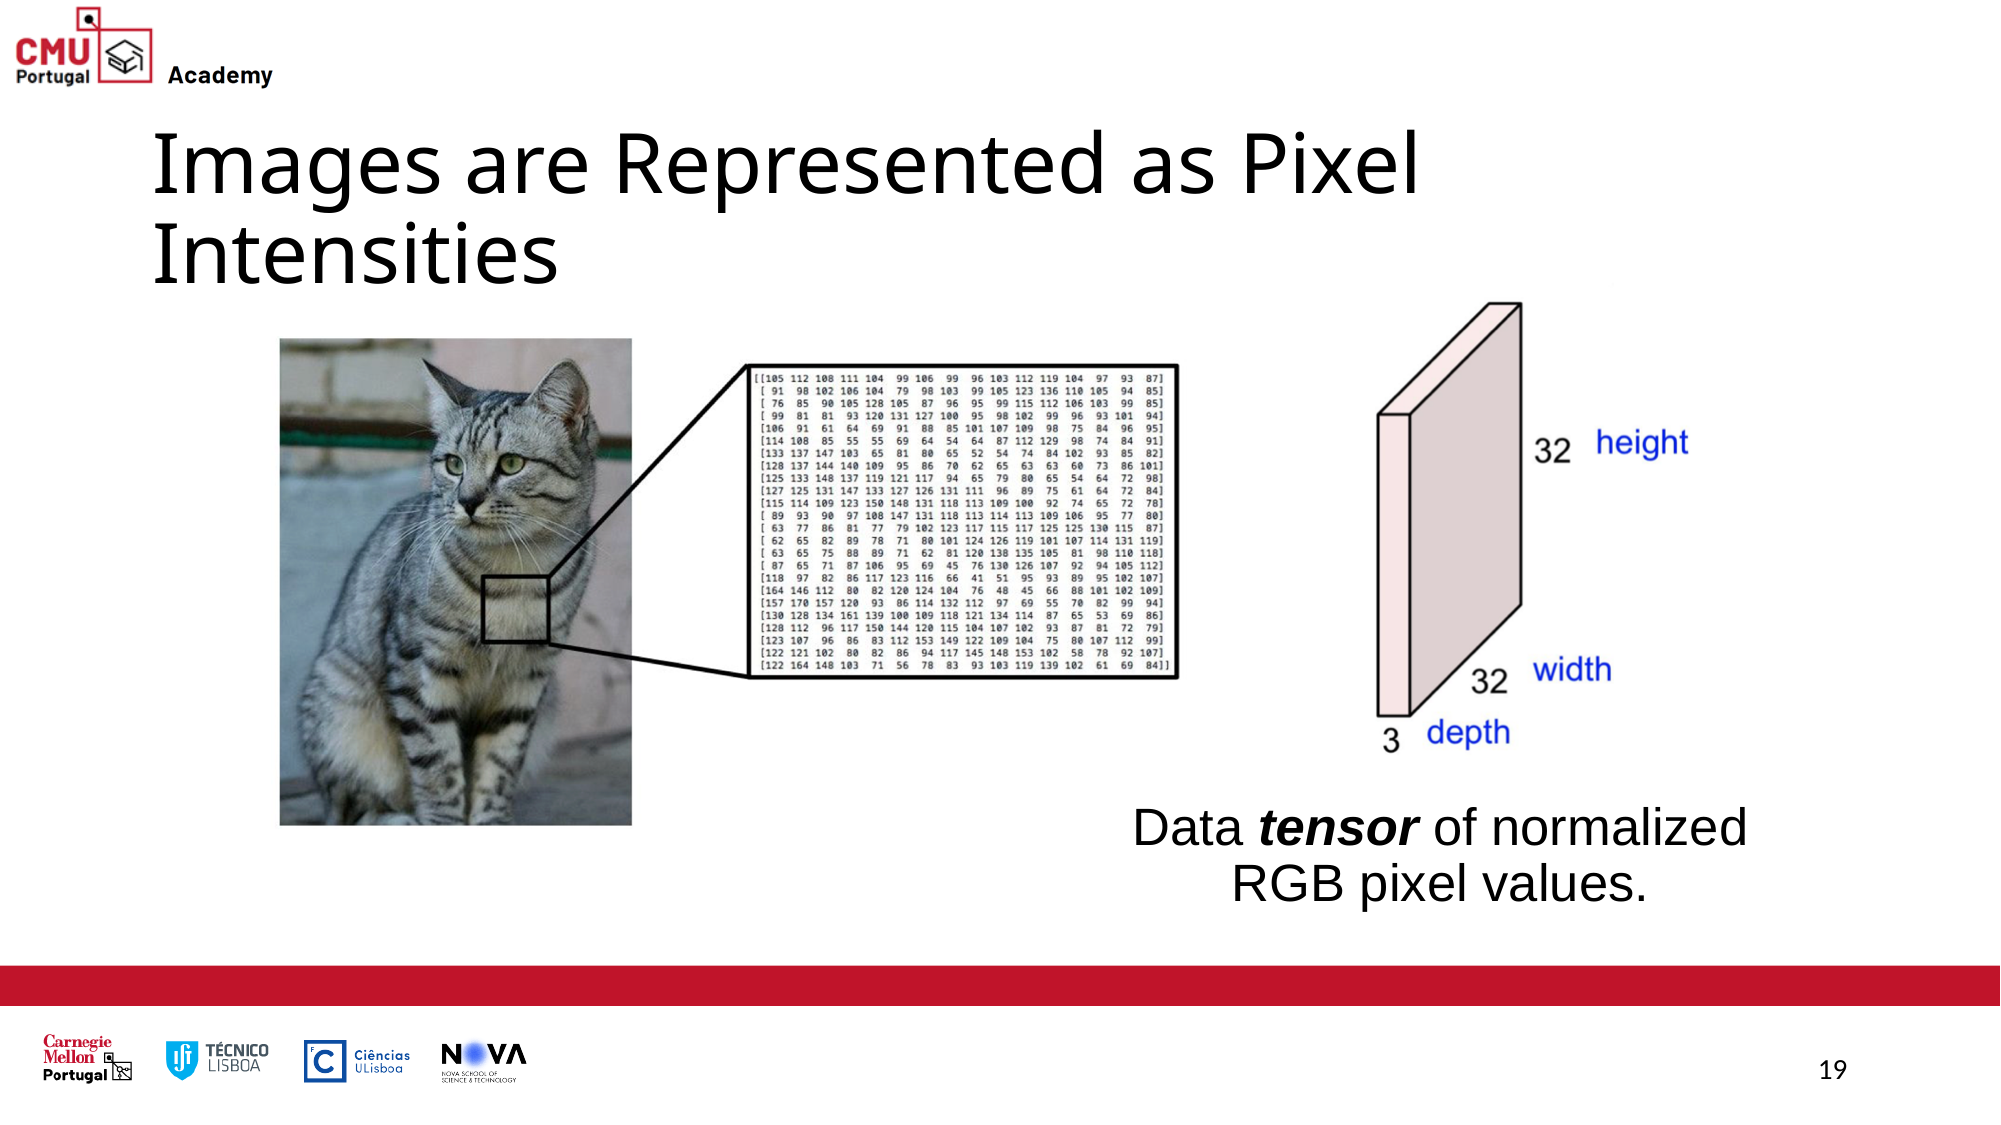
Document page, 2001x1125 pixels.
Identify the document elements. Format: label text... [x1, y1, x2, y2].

picture [5, 3, 275, 92]
picture [0, 1011, 583, 1110]
list Data tensor of normalized RGB pixel values. [1096, 792, 1766, 924]
title Images are Represented as Pixel Intensities [137, 145, 1863, 278]
slide_number 19 [1412, 1042, 1863, 1103]
picture [1345, 276, 1706, 794]
picture [270, 323, 1190, 836]
